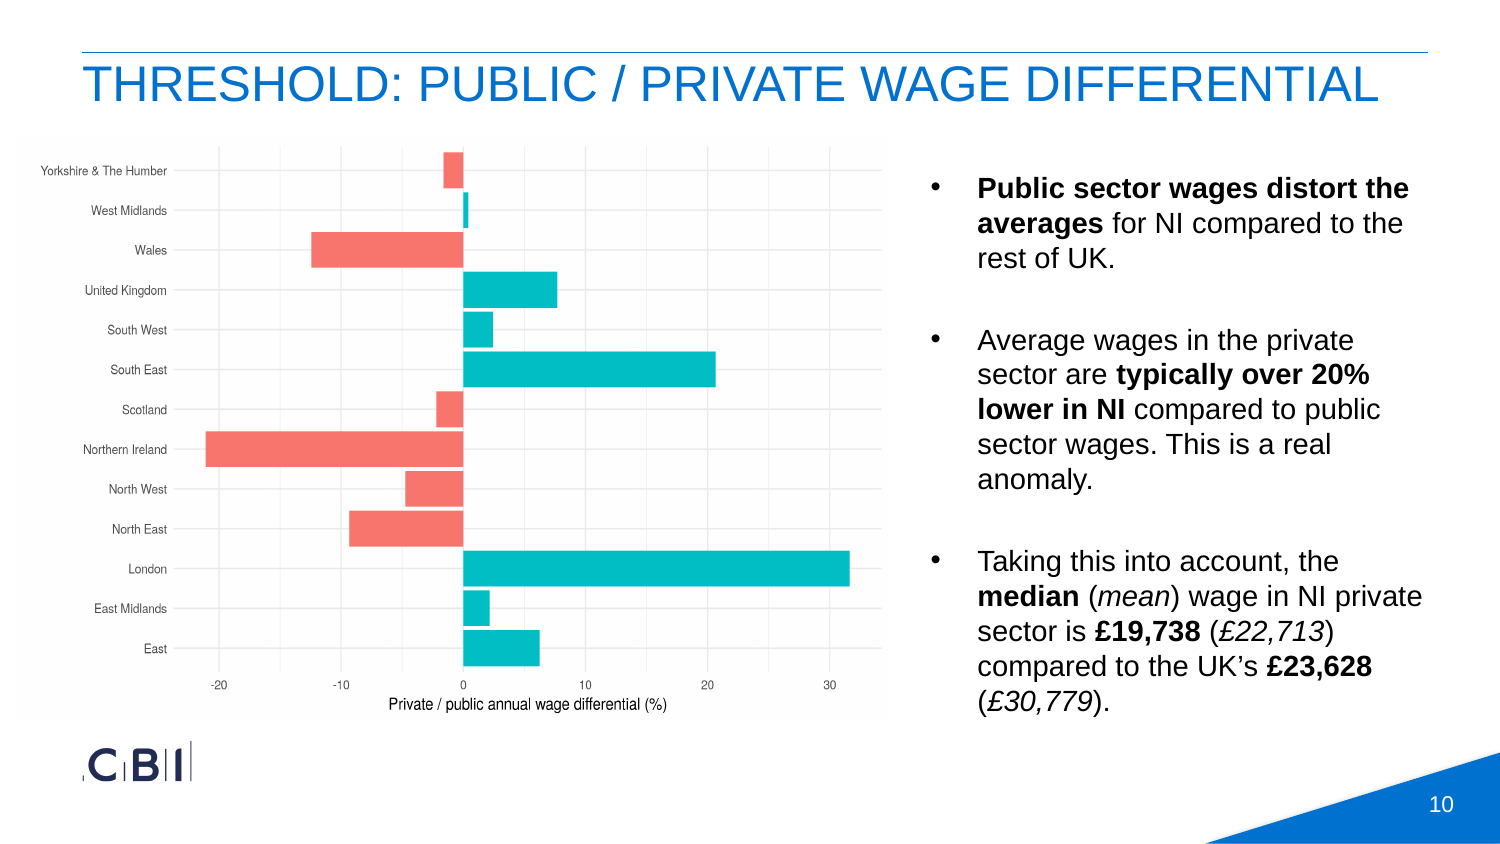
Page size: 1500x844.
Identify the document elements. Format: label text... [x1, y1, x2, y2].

text_box Public sector wages distort the averages for NI compared to the rest of UK. Average wages in the private sector are typically over 20% lower in NI compared to public sector wages. This is a real anomaly. Taking this into account, the median (mean) wage in NI private sector is £19,738 (£22,713) compared to the UK’s £23,628 (£30,779). [930, 169, 1429, 731]
title Threshold: Public / Private wage differential [82, 51, 1429, 139]
picture [82, 740, 192, 782]
picture [14, 138, 889, 722]
